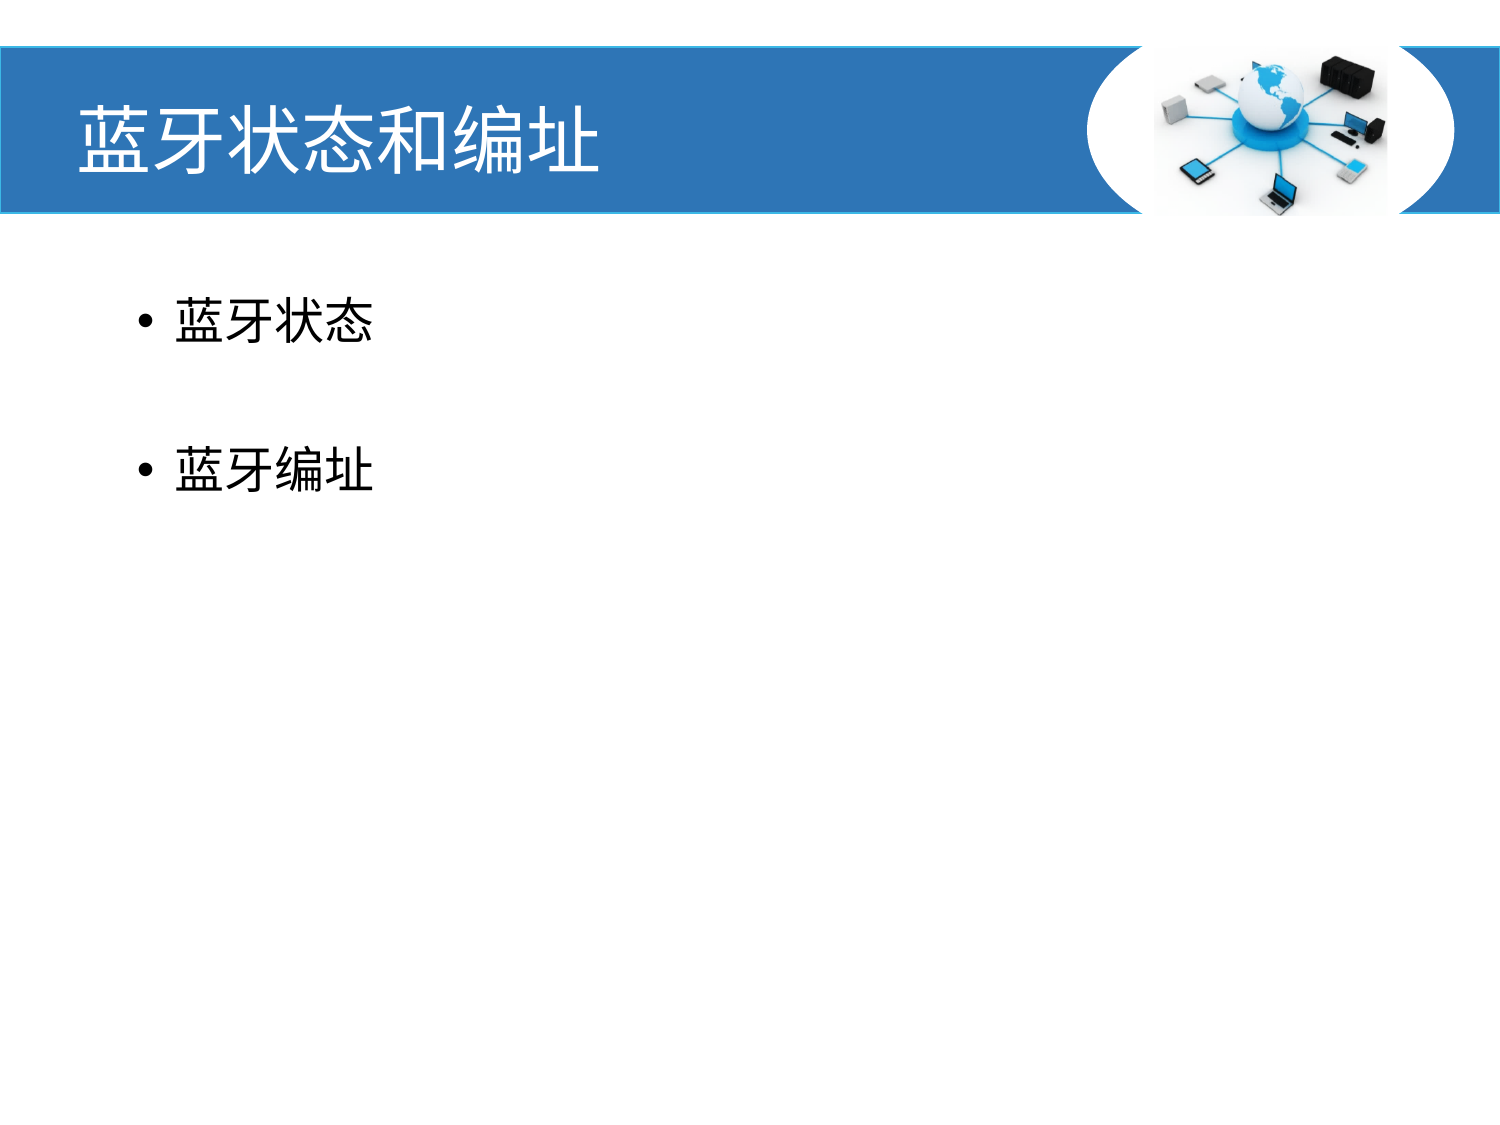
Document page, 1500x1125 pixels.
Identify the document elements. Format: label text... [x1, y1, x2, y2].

picture [1154, 46, 1388, 216]
text_box 蓝牙状态和编址 [61, 96, 1048, 193]
list 蓝牙状态 蓝牙编址 [121, 288, 1416, 1003]
